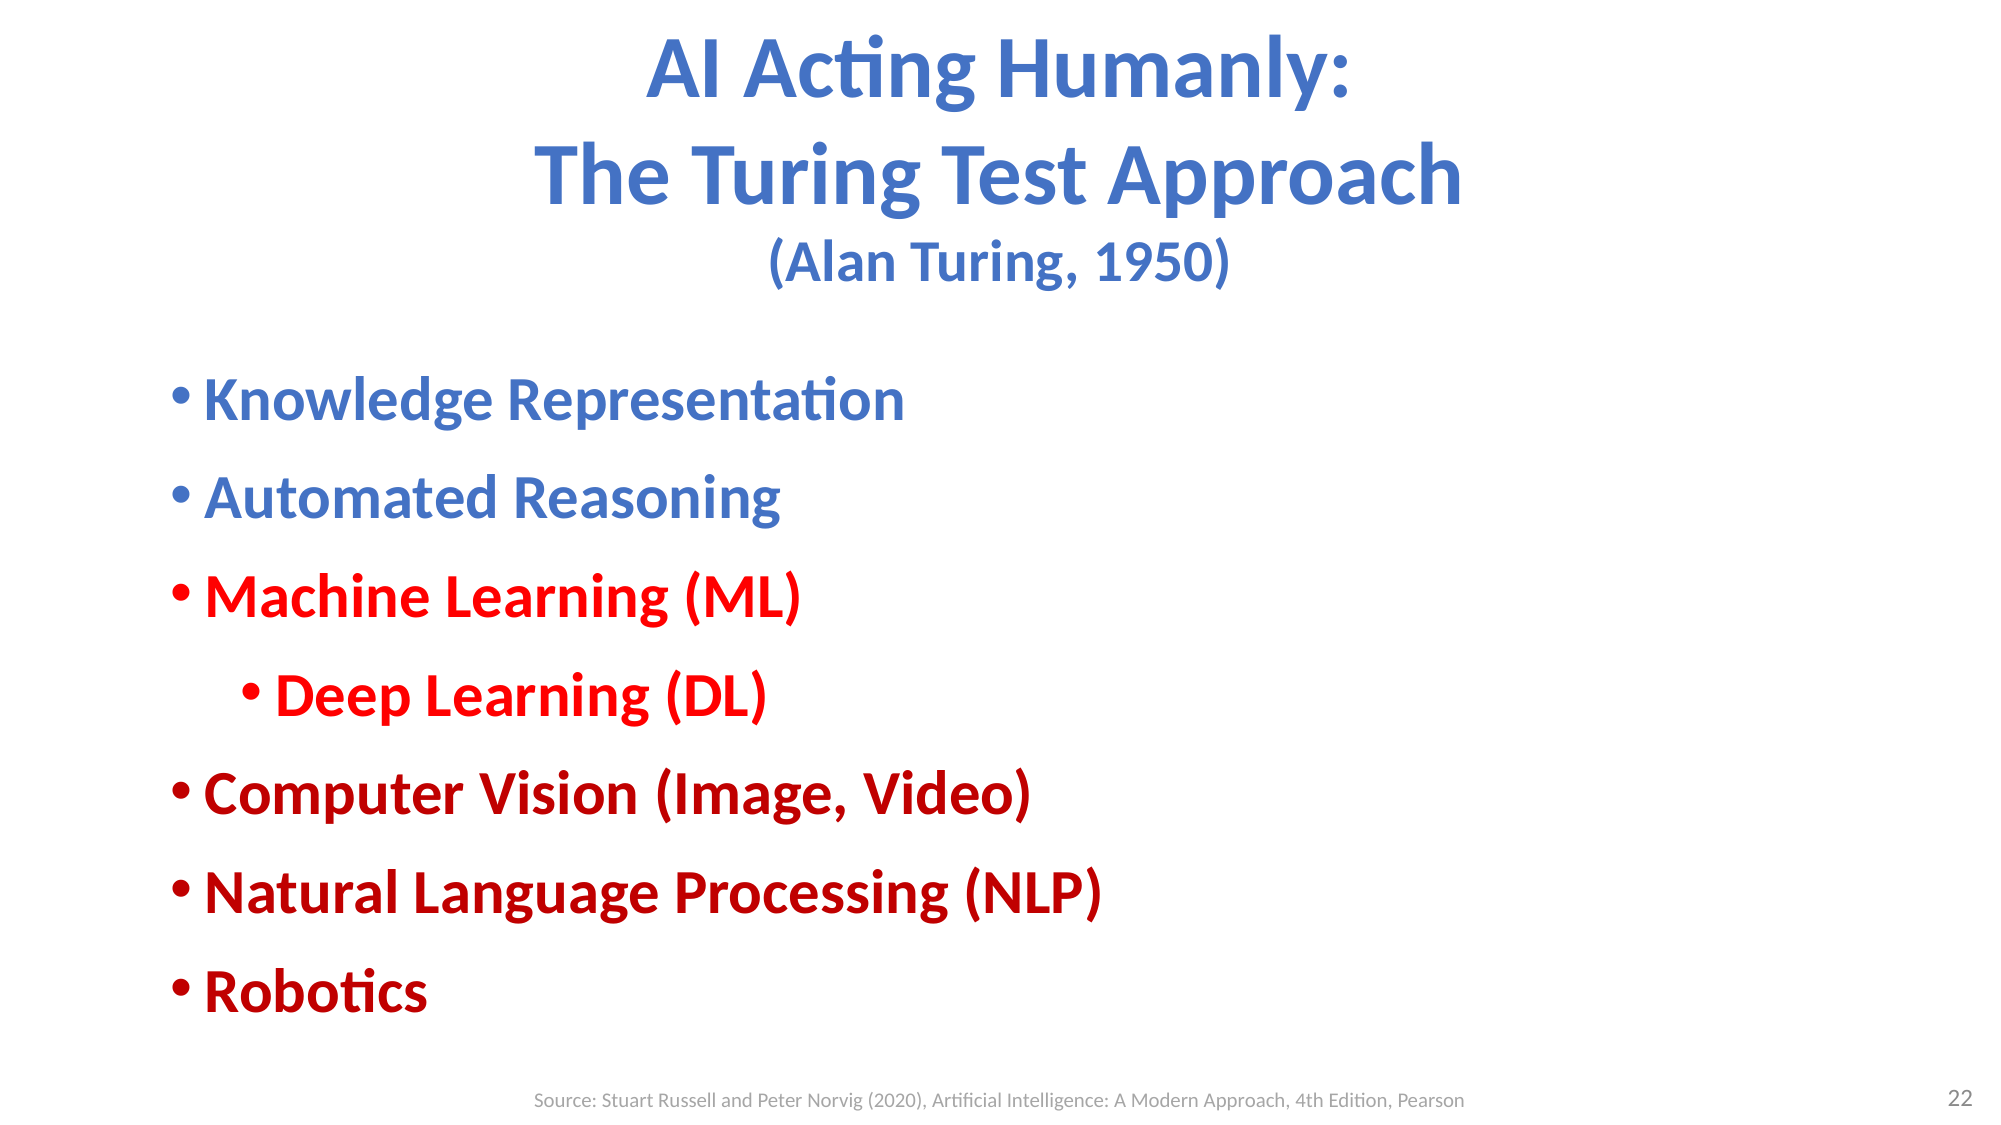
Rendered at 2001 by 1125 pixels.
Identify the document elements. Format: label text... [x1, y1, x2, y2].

title AI Acting Humanly: The Turing Test Approach (Alan Turing, 1950) [324, 0, 1675, 303]
list Knowledge Representation Automated Reasoning Machine Learning (ML) Deep Learning (DL) Computer Vision (Image, Video) Natural Language Processing (NLP) Robotics [154, 349, 1857, 1035]
text_box Source: Stuart Russell and Peter Norvig (2020), Artificial Intelligence: A Modern Approach, 4th Edition, Pearson [427, 1079, 1573, 1119]
slide_number 22 [1830, 1076, 1989, 1116]
